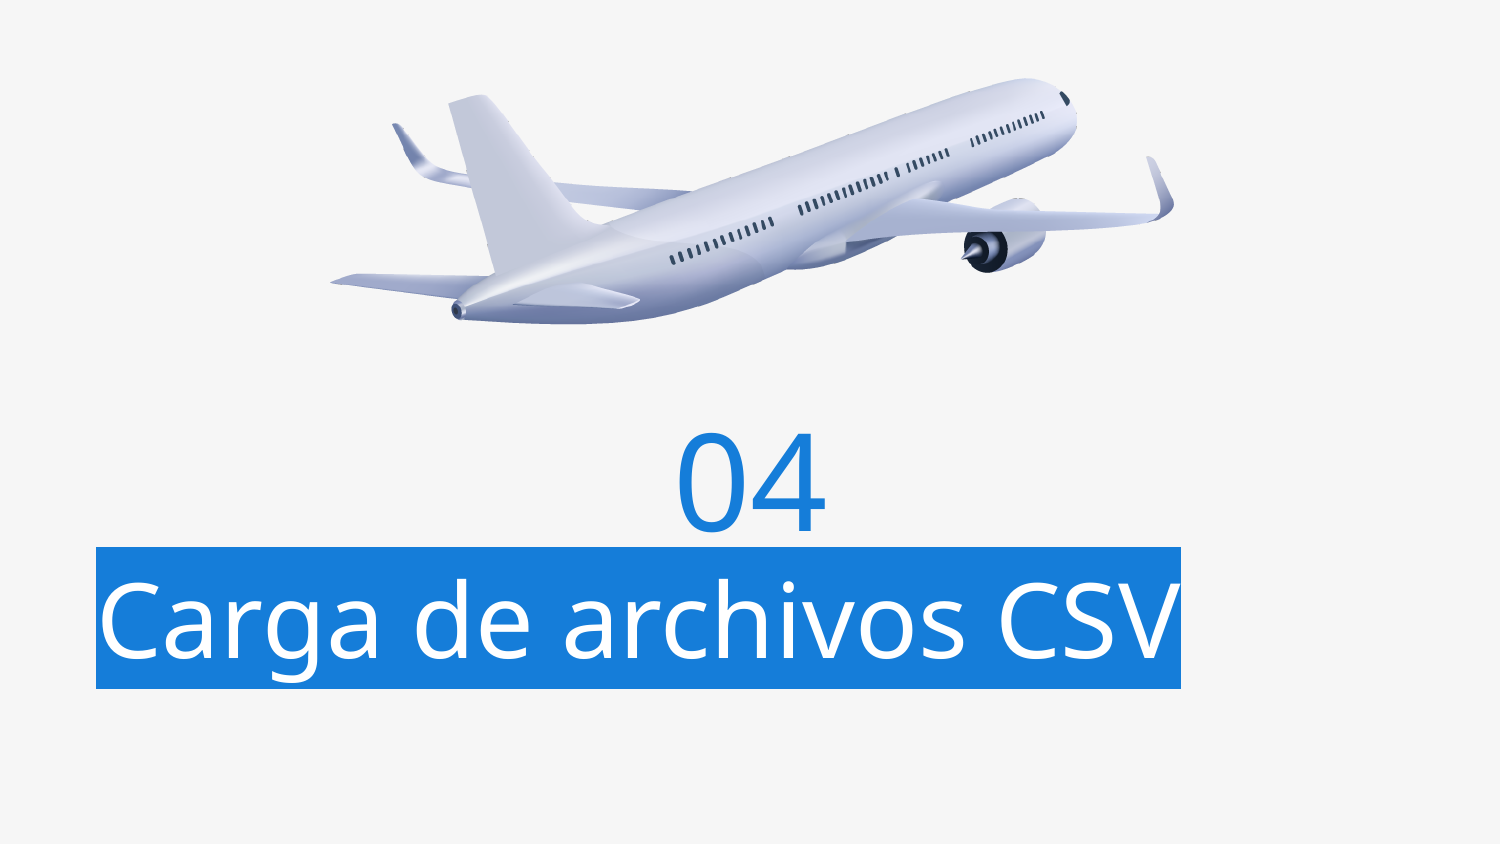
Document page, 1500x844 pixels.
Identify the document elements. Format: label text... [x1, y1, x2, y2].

title 04 [637, 416, 864, 538]
picture [298, 49, 1203, 350]
title Carga de archivos CSV [37, 550, 1240, 684]
